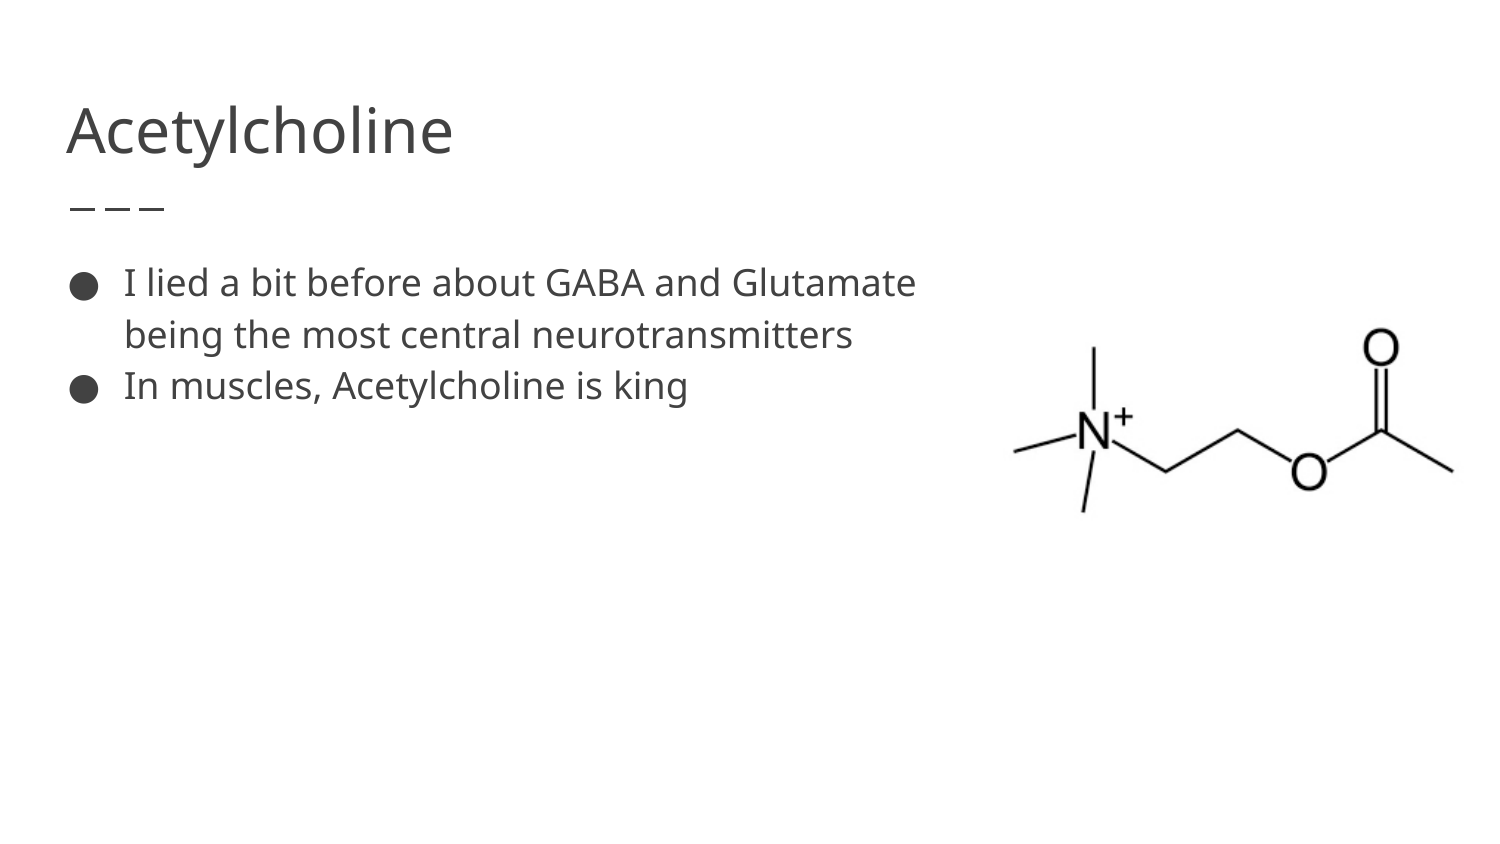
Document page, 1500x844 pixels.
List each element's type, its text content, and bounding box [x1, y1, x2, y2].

title Acetylcholine [51, 61, 1449, 182]
list I lied a bit before about GABA and Glutamate being the most central neurotransmitters In muscles, Acetylcholine is king [33, 237, 979, 764]
picture [1003, 307, 1476, 526]
